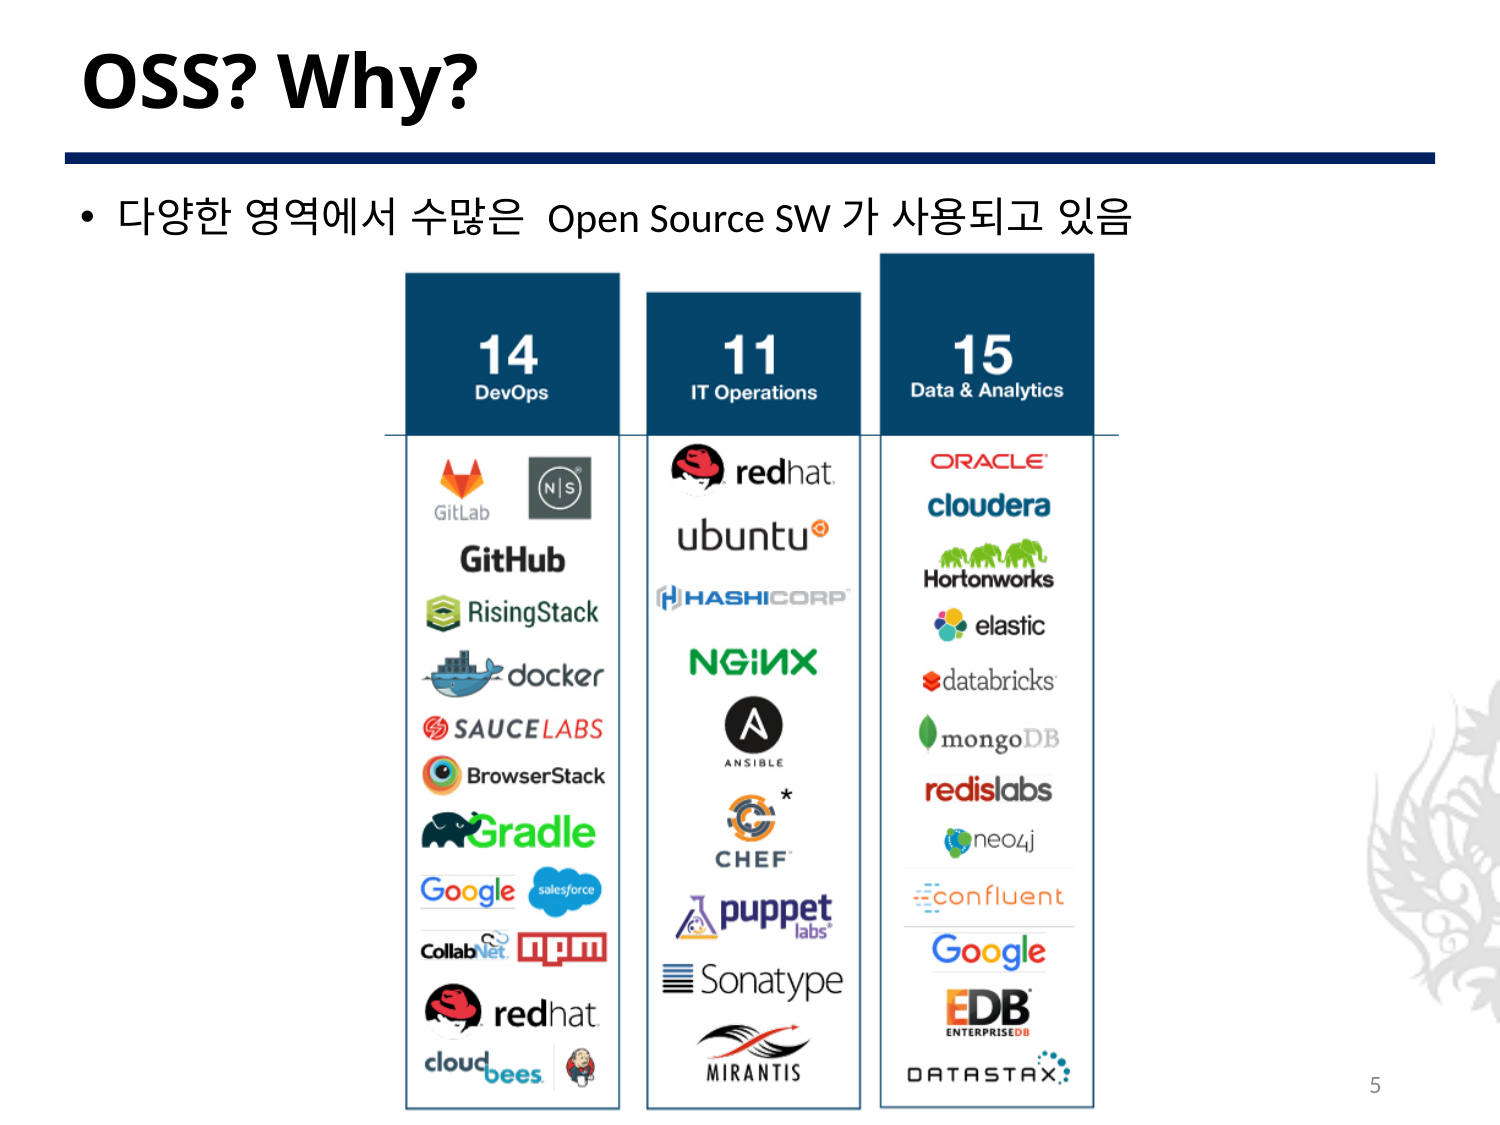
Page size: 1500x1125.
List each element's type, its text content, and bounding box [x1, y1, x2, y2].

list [348, 233, 1152, 1123]
slide_number 5 [1152, 1057, 1397, 1111]
text_box 다양한 영역에서 수많은 Open Source SW가 사용되고 있음 [64, 173, 1436, 1039]
title OSS? Why? [64, 26, 1436, 143]
